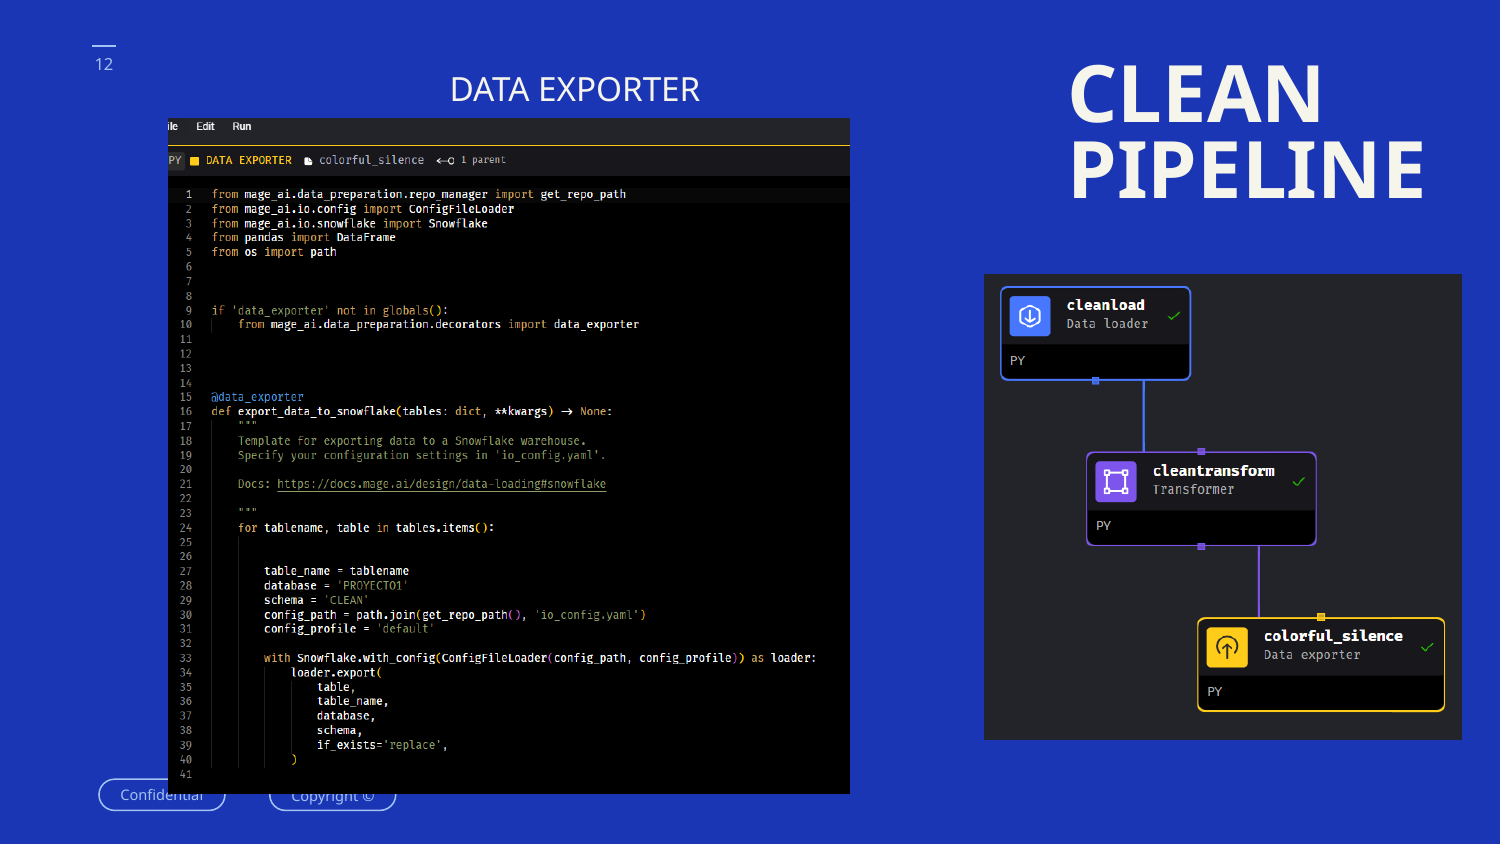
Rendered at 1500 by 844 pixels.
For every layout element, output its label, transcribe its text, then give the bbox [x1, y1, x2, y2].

subtitle DATA EXPORTER [434, 53, 869, 119]
picture [168, 117, 850, 794]
picture [984, 274, 1462, 741]
title CLEAN PIPELINE [1052, 46, 1453, 233]
slide_number ‹#› [69, 33, 140, 98]
